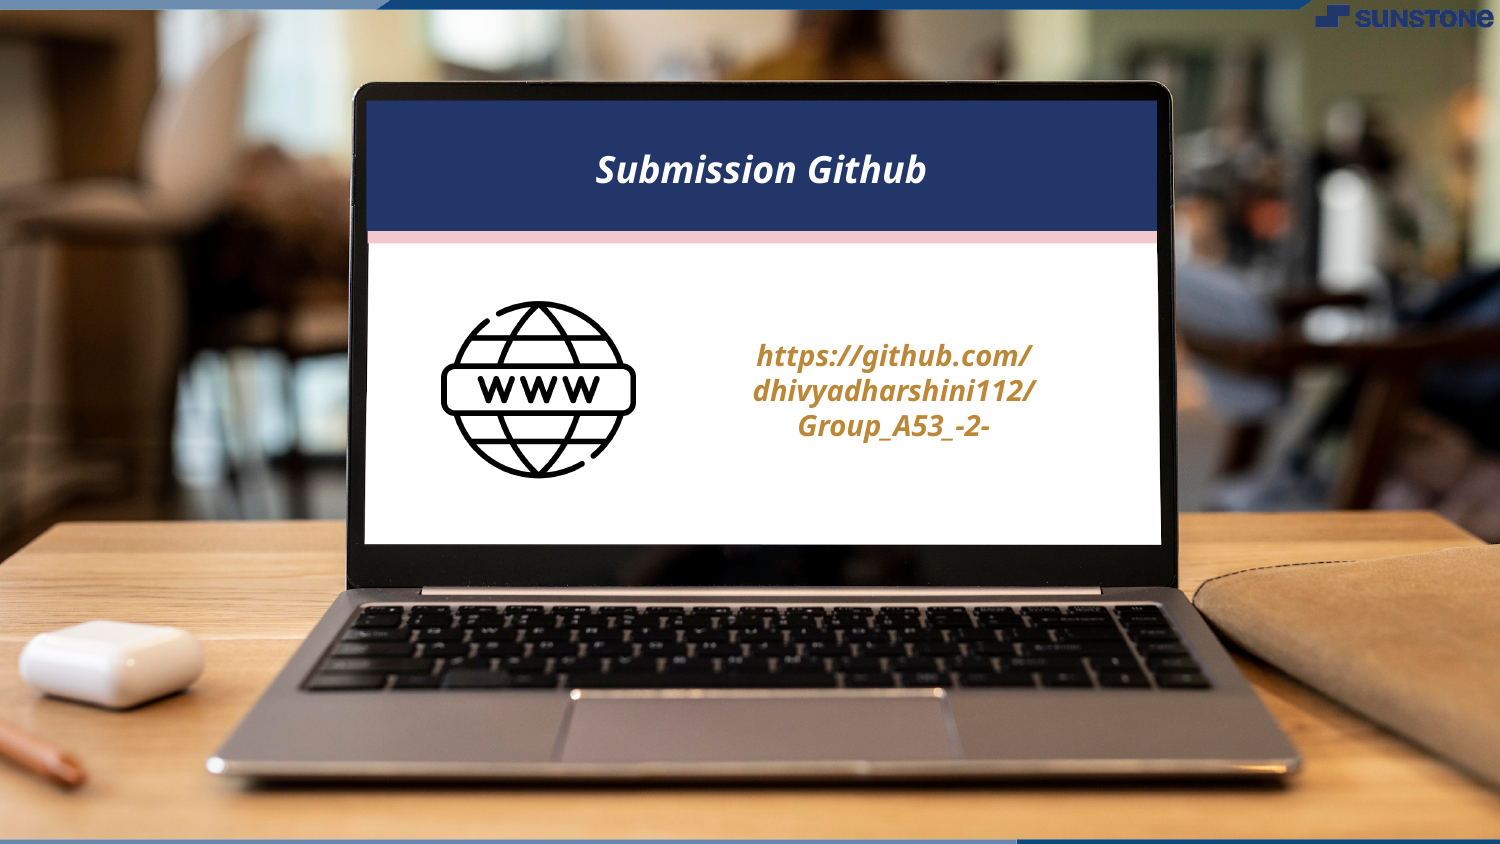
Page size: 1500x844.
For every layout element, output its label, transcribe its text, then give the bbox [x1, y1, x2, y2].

picture [0, 0, 1500, 844]
list Submission Github [432, 131, 1091, 206]
list https://github.com/dhivyadharshini112/Group_A53_-2- [670, 144, 1118, 635]
